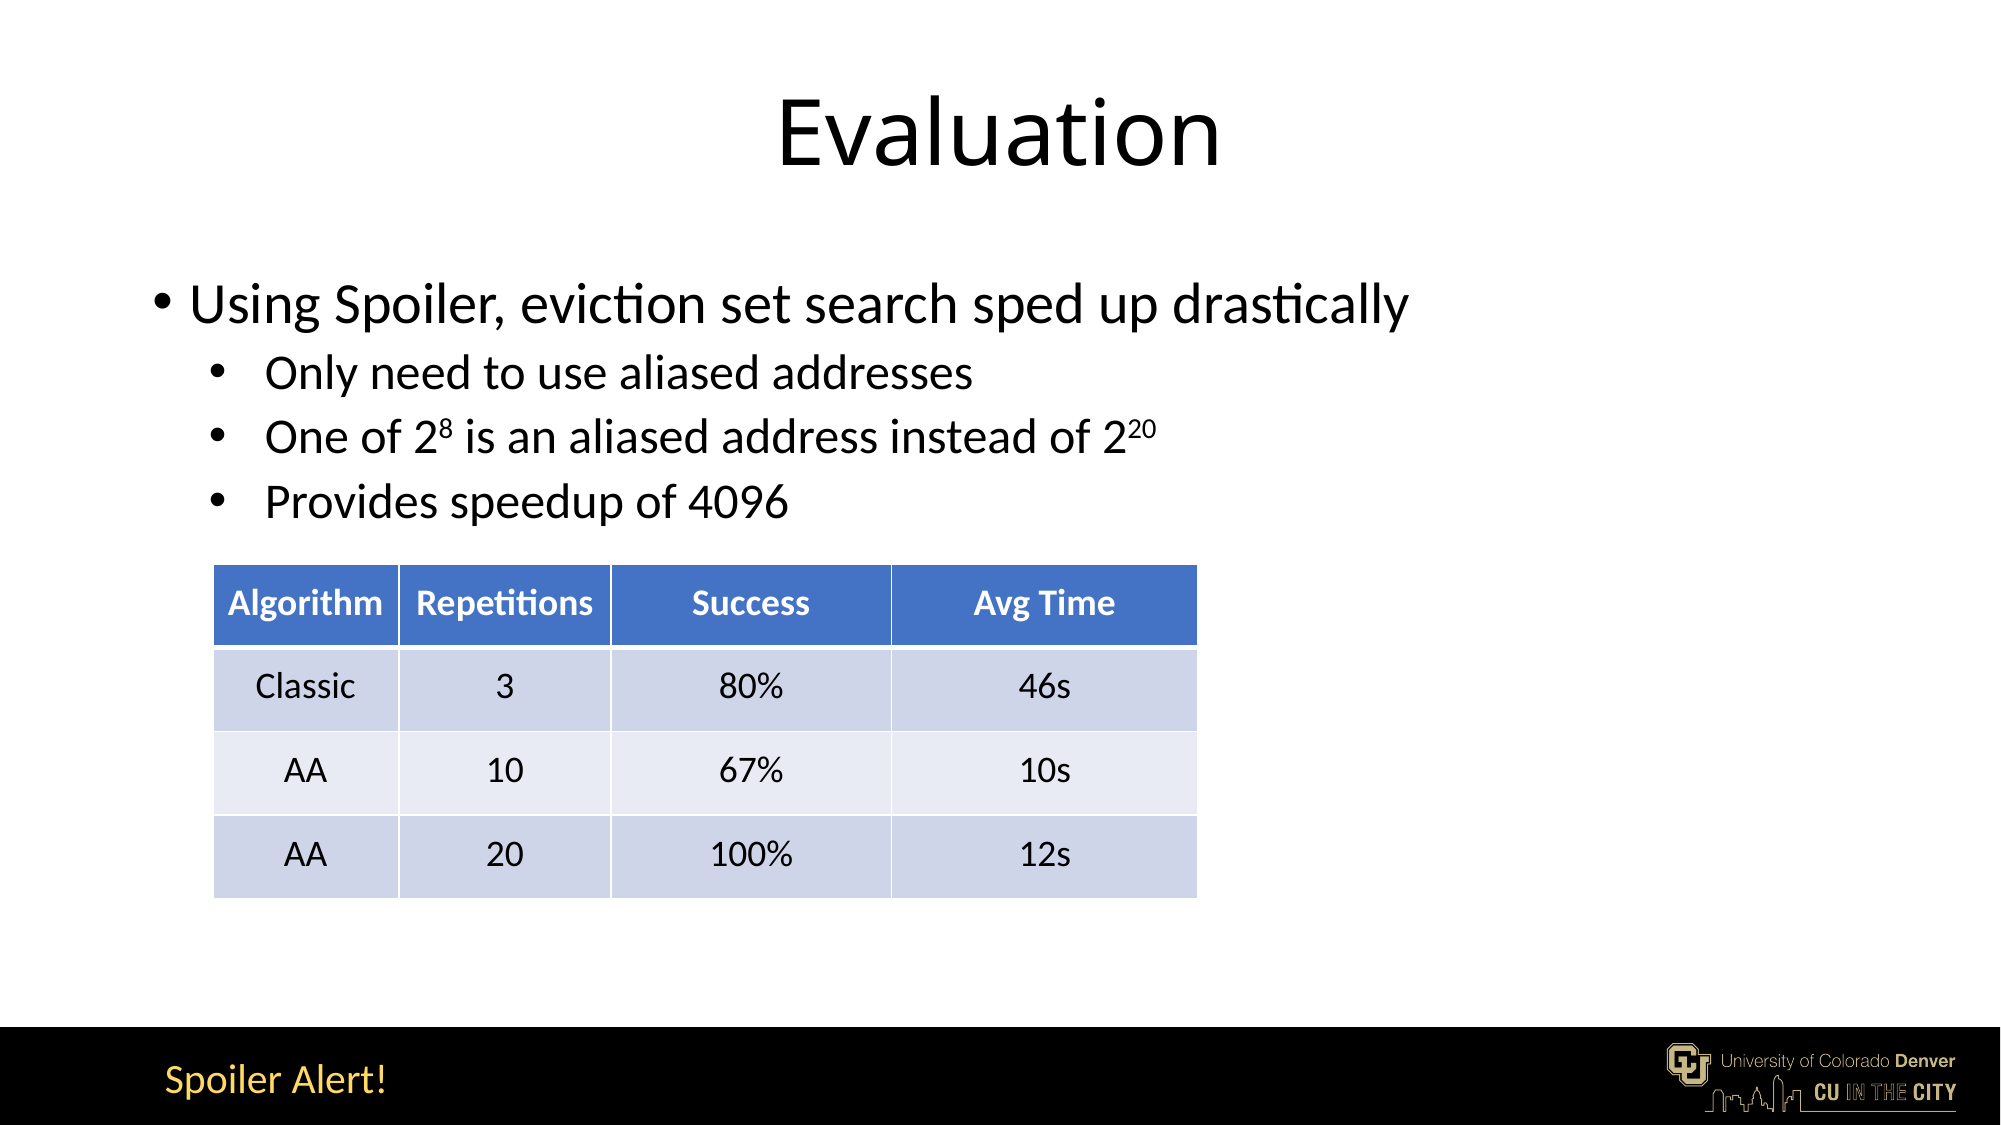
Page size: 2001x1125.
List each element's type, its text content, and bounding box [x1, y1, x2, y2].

table_cell AA [214, 816, 398, 898]
table_cell 67% [612, 732, 891, 814]
table_header Avg Time [892, 565, 1197, 645]
table_cell 12s [892, 816, 1197, 898]
table_cell 46s [892, 650, 1197, 731]
table_cell Classic [214, 650, 398, 731]
table_header Repetitions [400, 565, 610, 645]
table_cell 3 [400, 650, 610, 731]
table_cell 20 [400, 816, 610, 898]
list Using Spoiler, eviction set search sped up drastically Only need to use aliased addresses One of 28 is an aliased address instead of 220 Provides speedup of 4096 [137, 265, 1863, 960]
title Evaluation [137, 27, 1863, 245]
table_cell 100% [612, 816, 891, 898]
picture [1666, 1042, 1957, 1112]
table_header Algorithm [214, 565, 398, 645]
table_cell 10 [400, 732, 610, 814]
table_cell 10s [892, 732, 1197, 814]
table_cell AA [214, 732, 398, 814]
table_cell 80% [612, 650, 891, 731]
table_header Success [612, 565, 891, 645]
